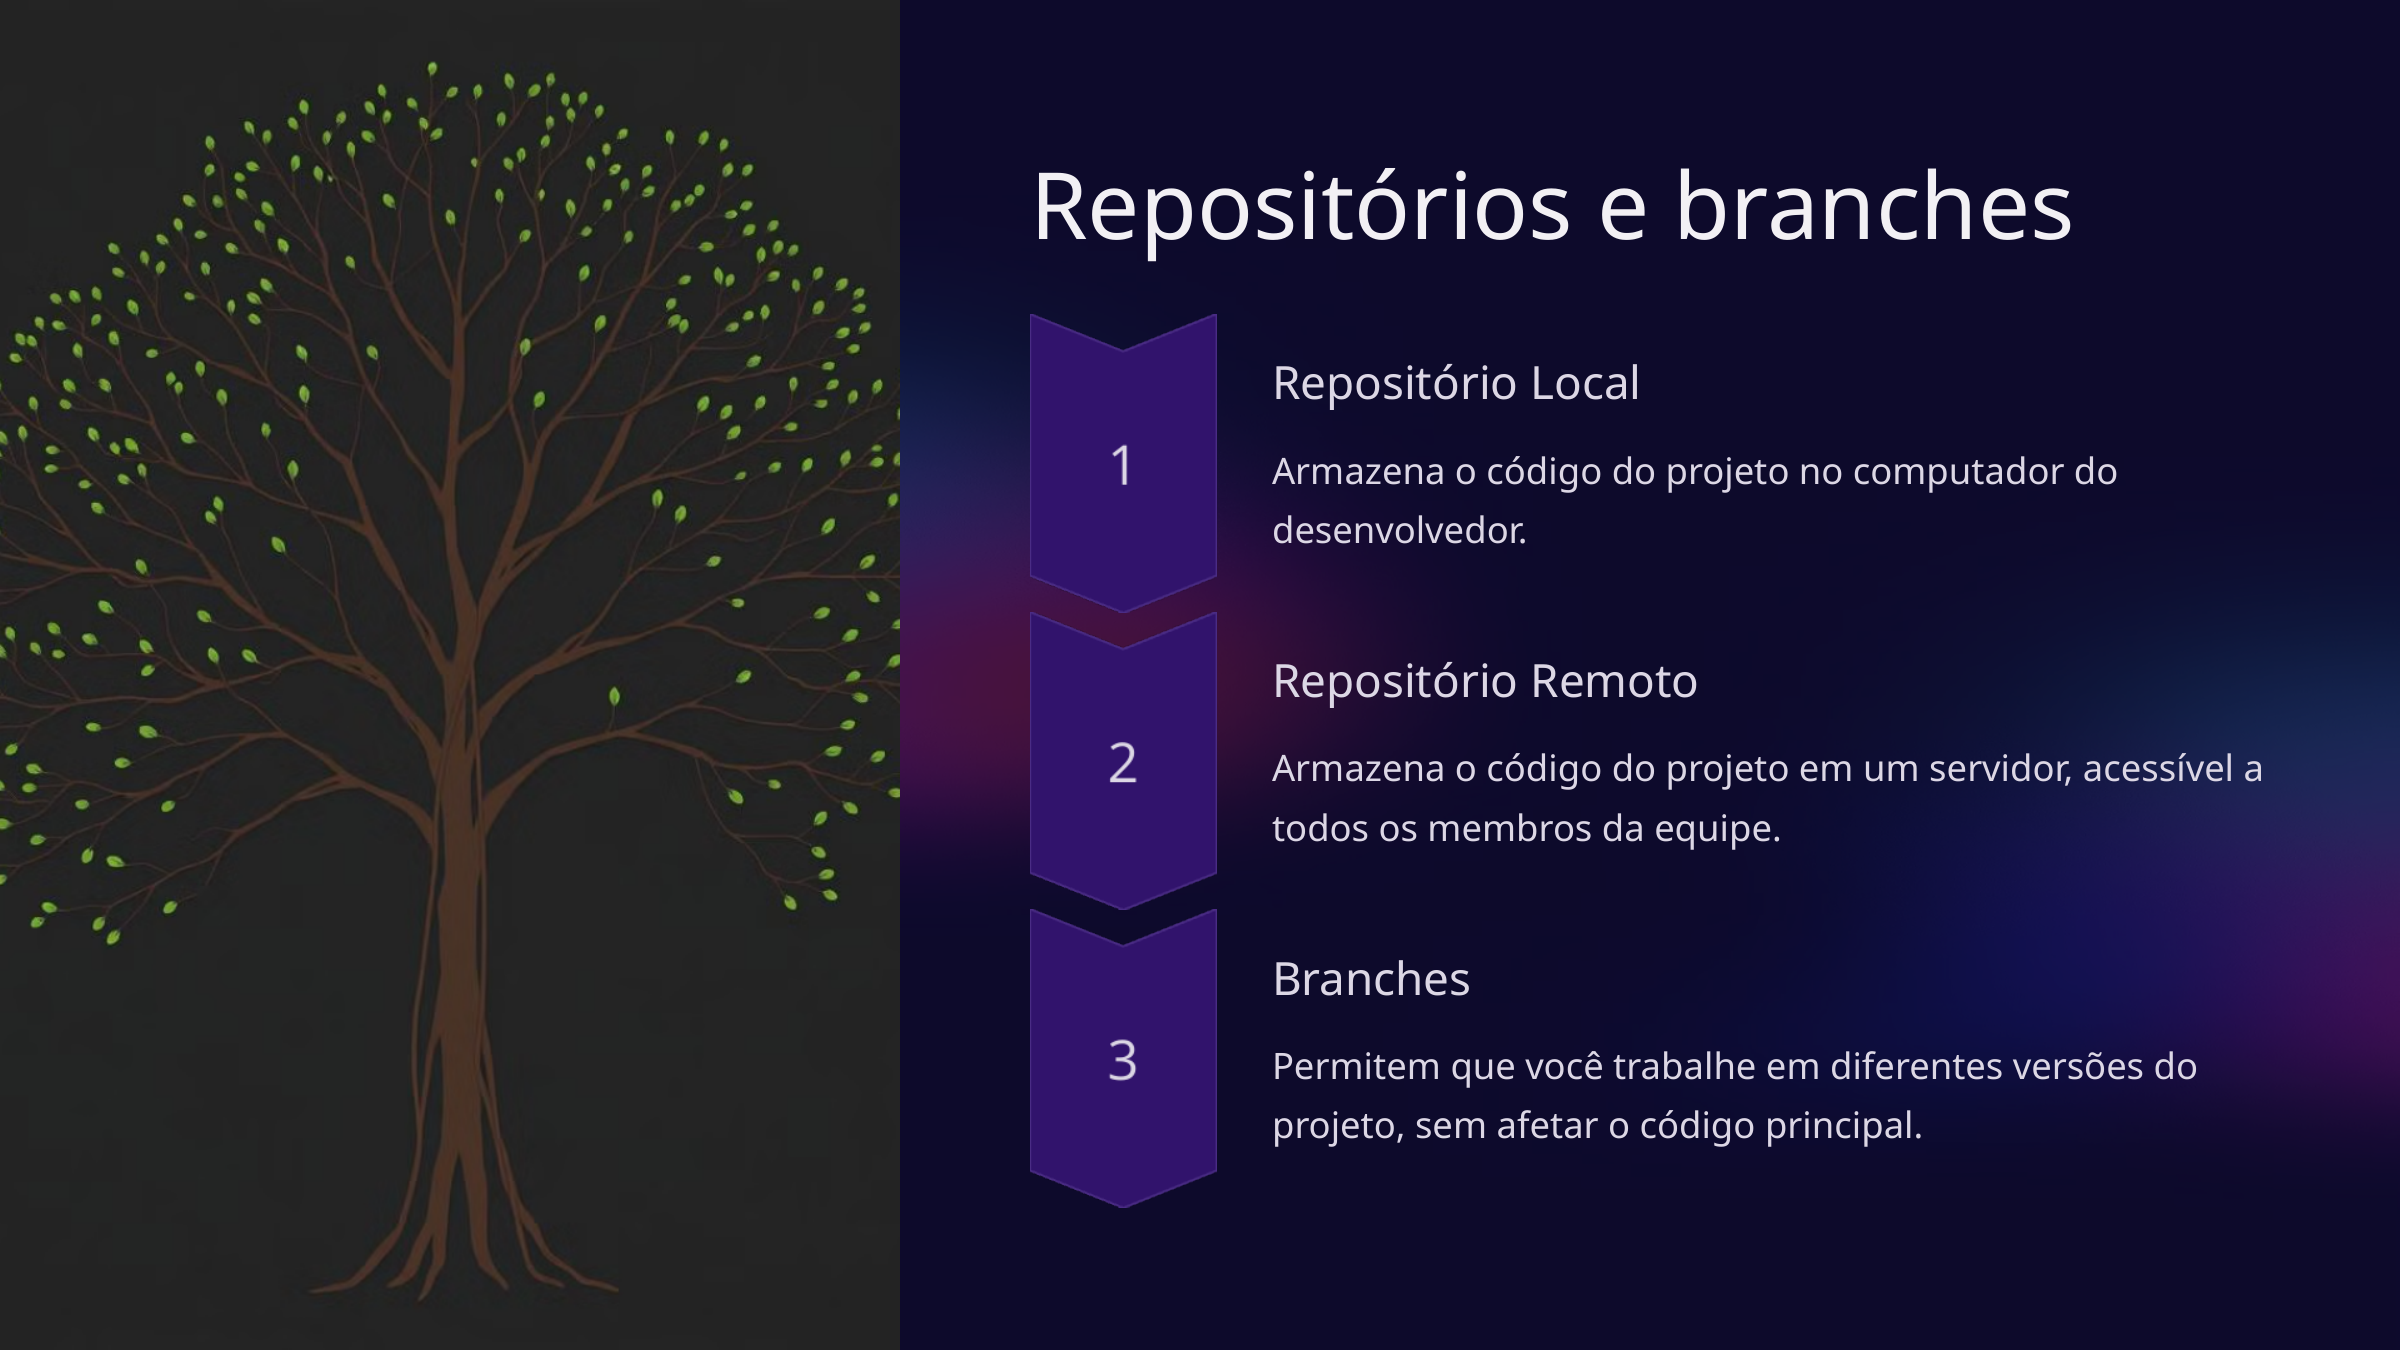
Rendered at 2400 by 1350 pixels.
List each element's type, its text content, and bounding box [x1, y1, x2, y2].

text_box Branches [1271, 947, 1738, 1006]
text_box Armazena o código do projeto no computador do desenvolvedor. [1272, 432, 2270, 552]
text_box Repositório Local [1271, 351, 1738, 410]
text_box Repositórios e branches [1030, 142, 2140, 259]
text_box Repositório Remoto [1271, 649, 1738, 708]
text_box Armazena o código do projeto em um servidor, acessível a todos os membros da equipe. [1272, 729, 2270, 849]
picture [0, 0, 900, 1350]
text_box Permitem que você trabalhe em diferentes versões do projeto, sem afetar o código principal. [1272, 1027, 2270, 1147]
picture [1030, 314, 1217, 1208]
